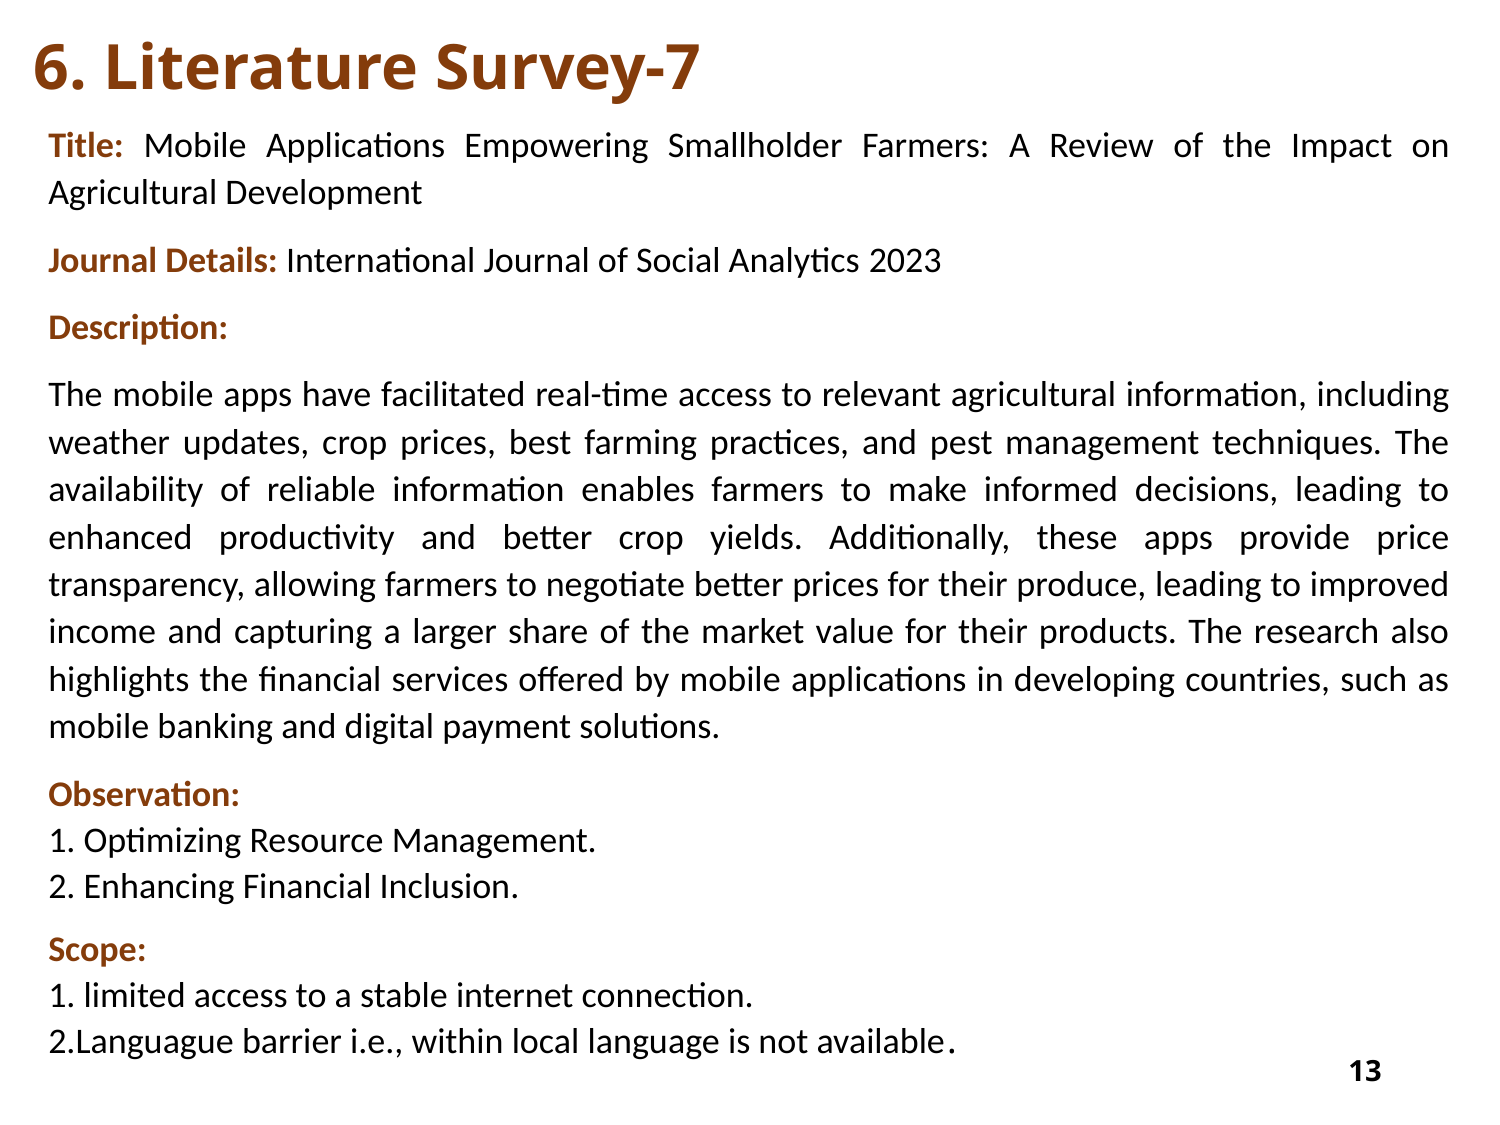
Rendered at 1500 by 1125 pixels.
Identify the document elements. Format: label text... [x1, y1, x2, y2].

title 6. Literature Survey-7 [18, 8, 1452, 131]
slide_number 13 [1059, 1042, 1397, 1103]
list Title: Mobile Applications Empowering Smallholder Farmers: A Review of the Impact on Agricultural Development Journal Details: International Journal of Social Analytics 2023 Description: The mobile apps have facilitated real-time access to relevant agricultural information, including weather updates, crop prices, best farming practices, and pest management techniques. The availability of reliable information enables farmers to make informed decisions, leading to enhanced productivity and better crop yields. Additionally, these apps provide price transparency, allowing farmers to negotiate better prices for their produce, leading to improved income and capturing a larger share of the market value for their products. The research also highlights the financial services offered by mobile applications in developing countries, such as mobile banking and digital payment solutions. Observation: 1. Optimizing Resource Management. 2. Enhancing Financial Inclusion. Scope: 1. limited access to a stable internet connection. 2.Languague barrier i.e., within local language is not available. [33, 109, 1467, 1073]
